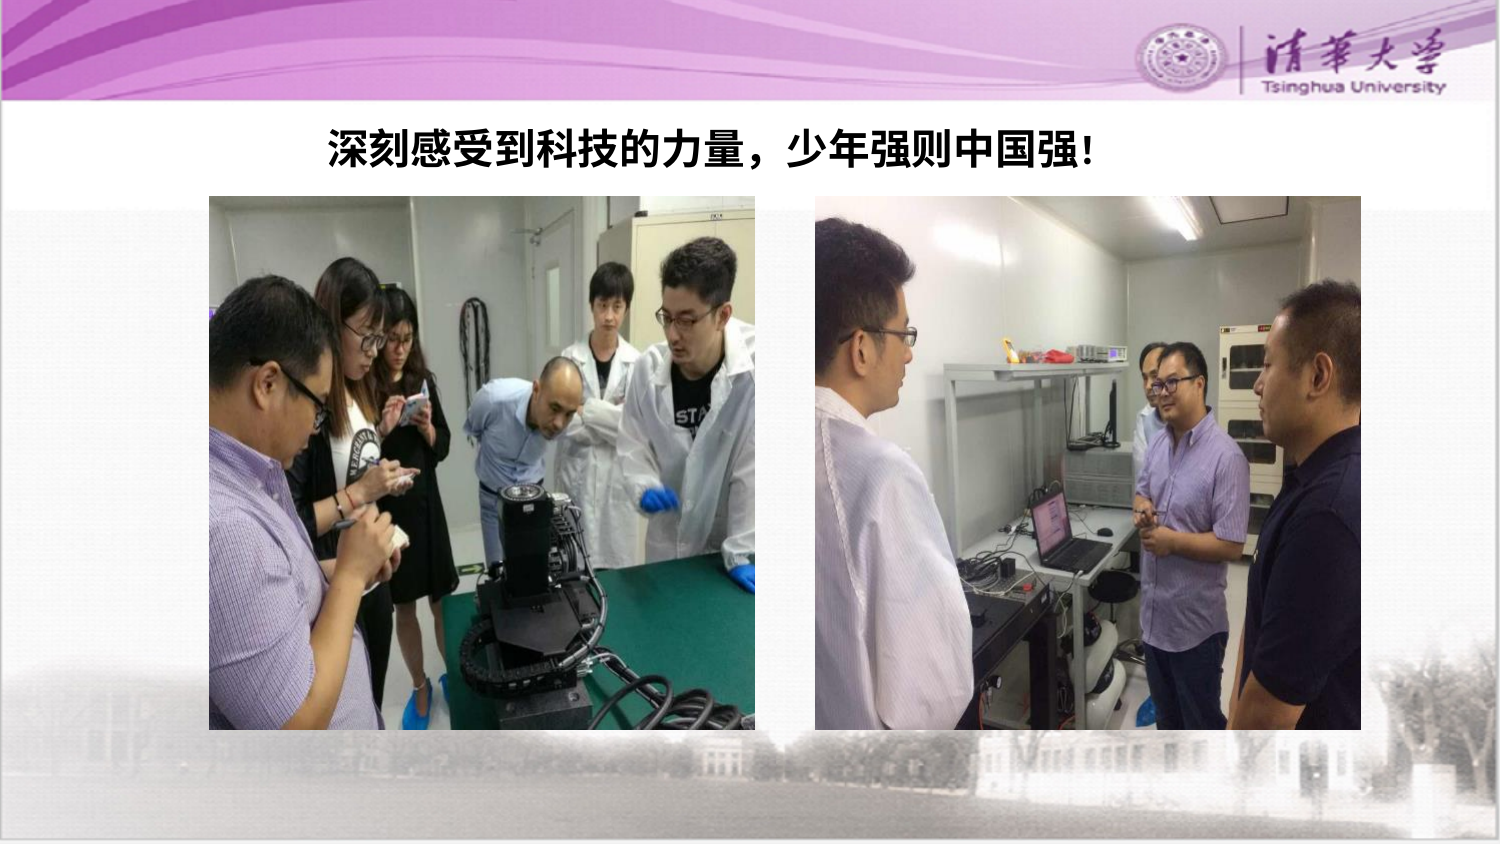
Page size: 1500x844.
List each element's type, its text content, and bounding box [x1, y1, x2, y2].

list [209, 196, 755, 730]
text_box 深刻感受到科技的力量，少年强则中国强！ [312, 115, 1308, 181]
picture [0, 0, 1500, 844]
